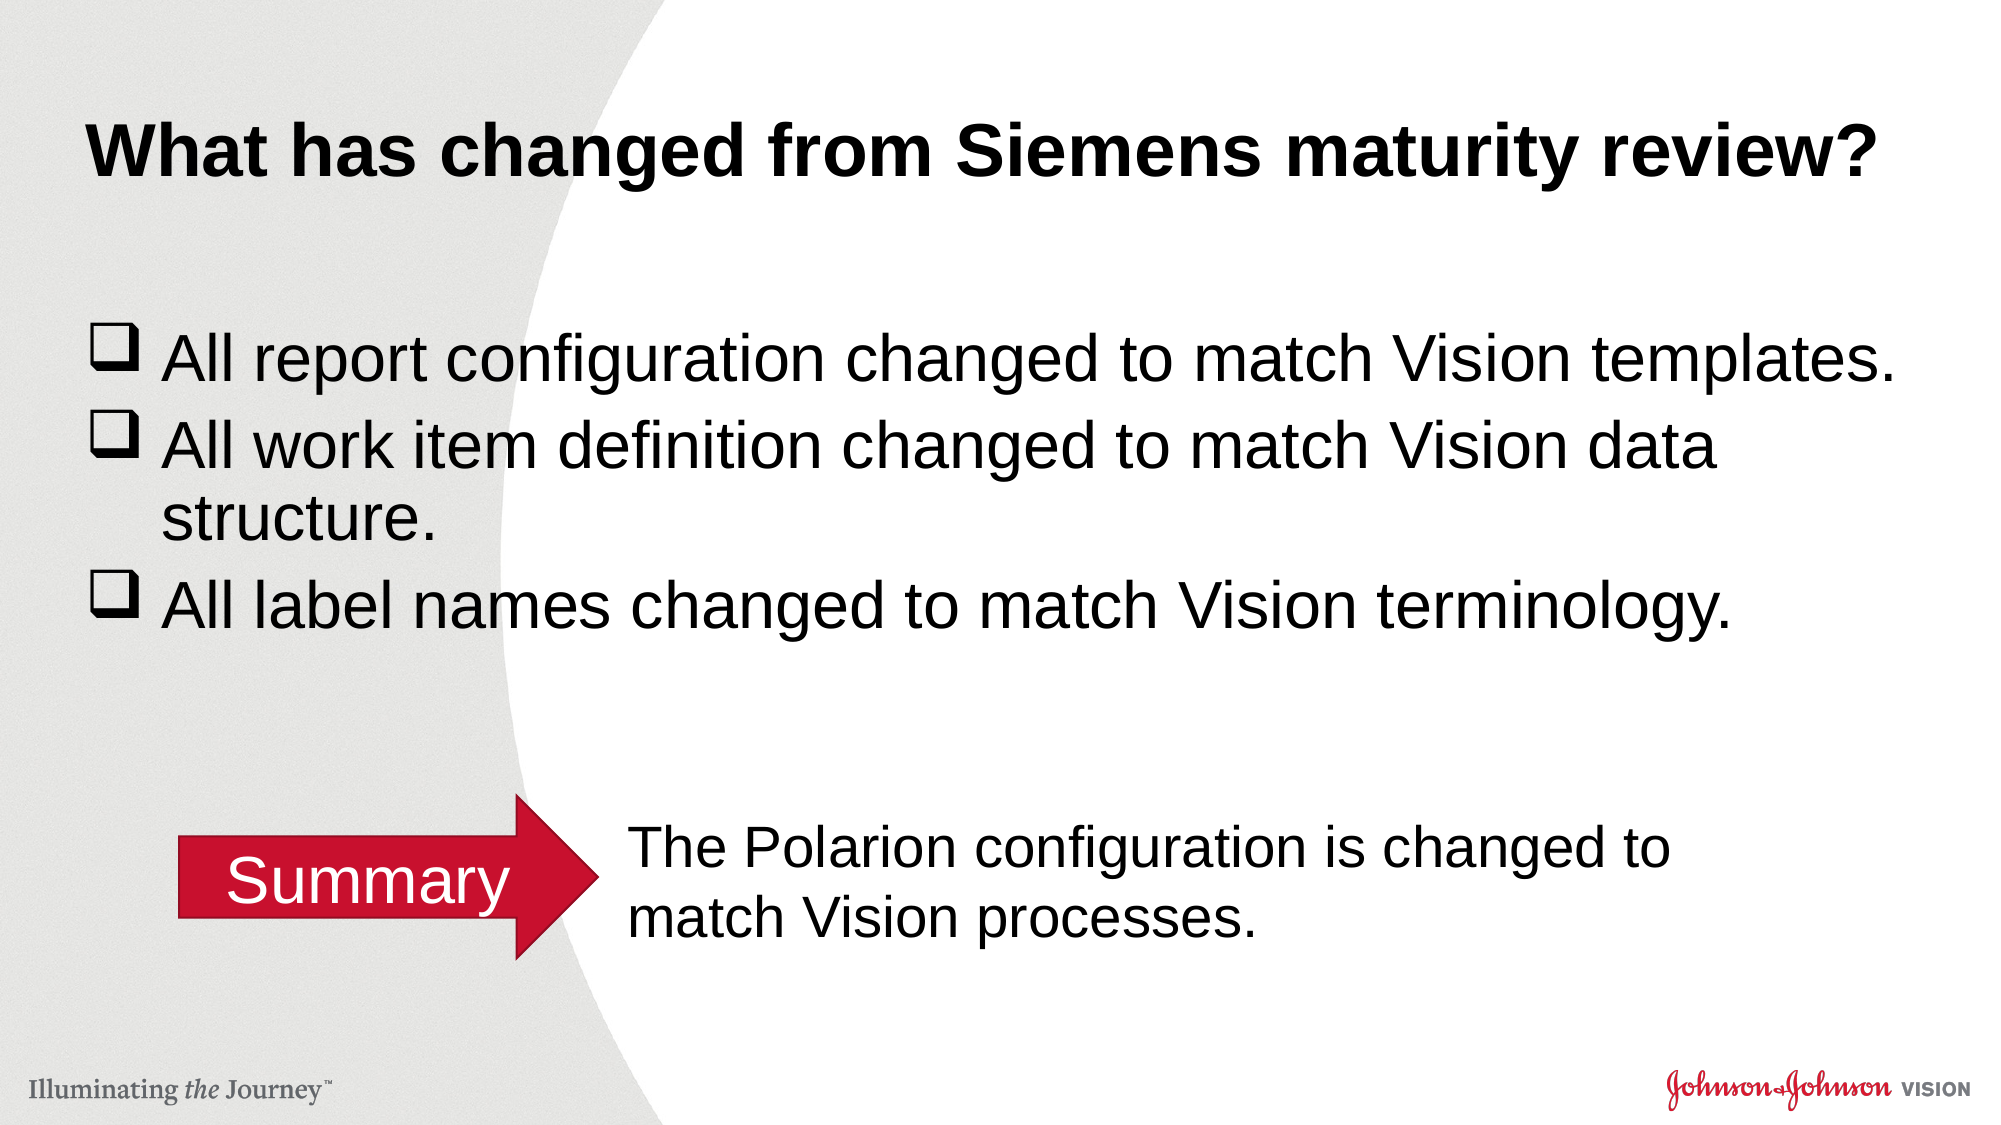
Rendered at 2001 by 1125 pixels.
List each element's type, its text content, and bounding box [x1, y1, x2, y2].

picture [0, 0, 667, 1125]
text_box The Polarion configuration is changed to match Vision processes. [612, 801, 1748, 957]
title What has changed from Siemens maturity review? [70, 58, 1917, 199]
text_box Summary [178, 793, 600, 961]
picture [1665, 1067, 1972, 1113]
list All report configuration changed to match Vision templates. All work item definition changed to match Vision data structure. All label names changed to match Vision terminology. [70, 316, 1940, 740]
